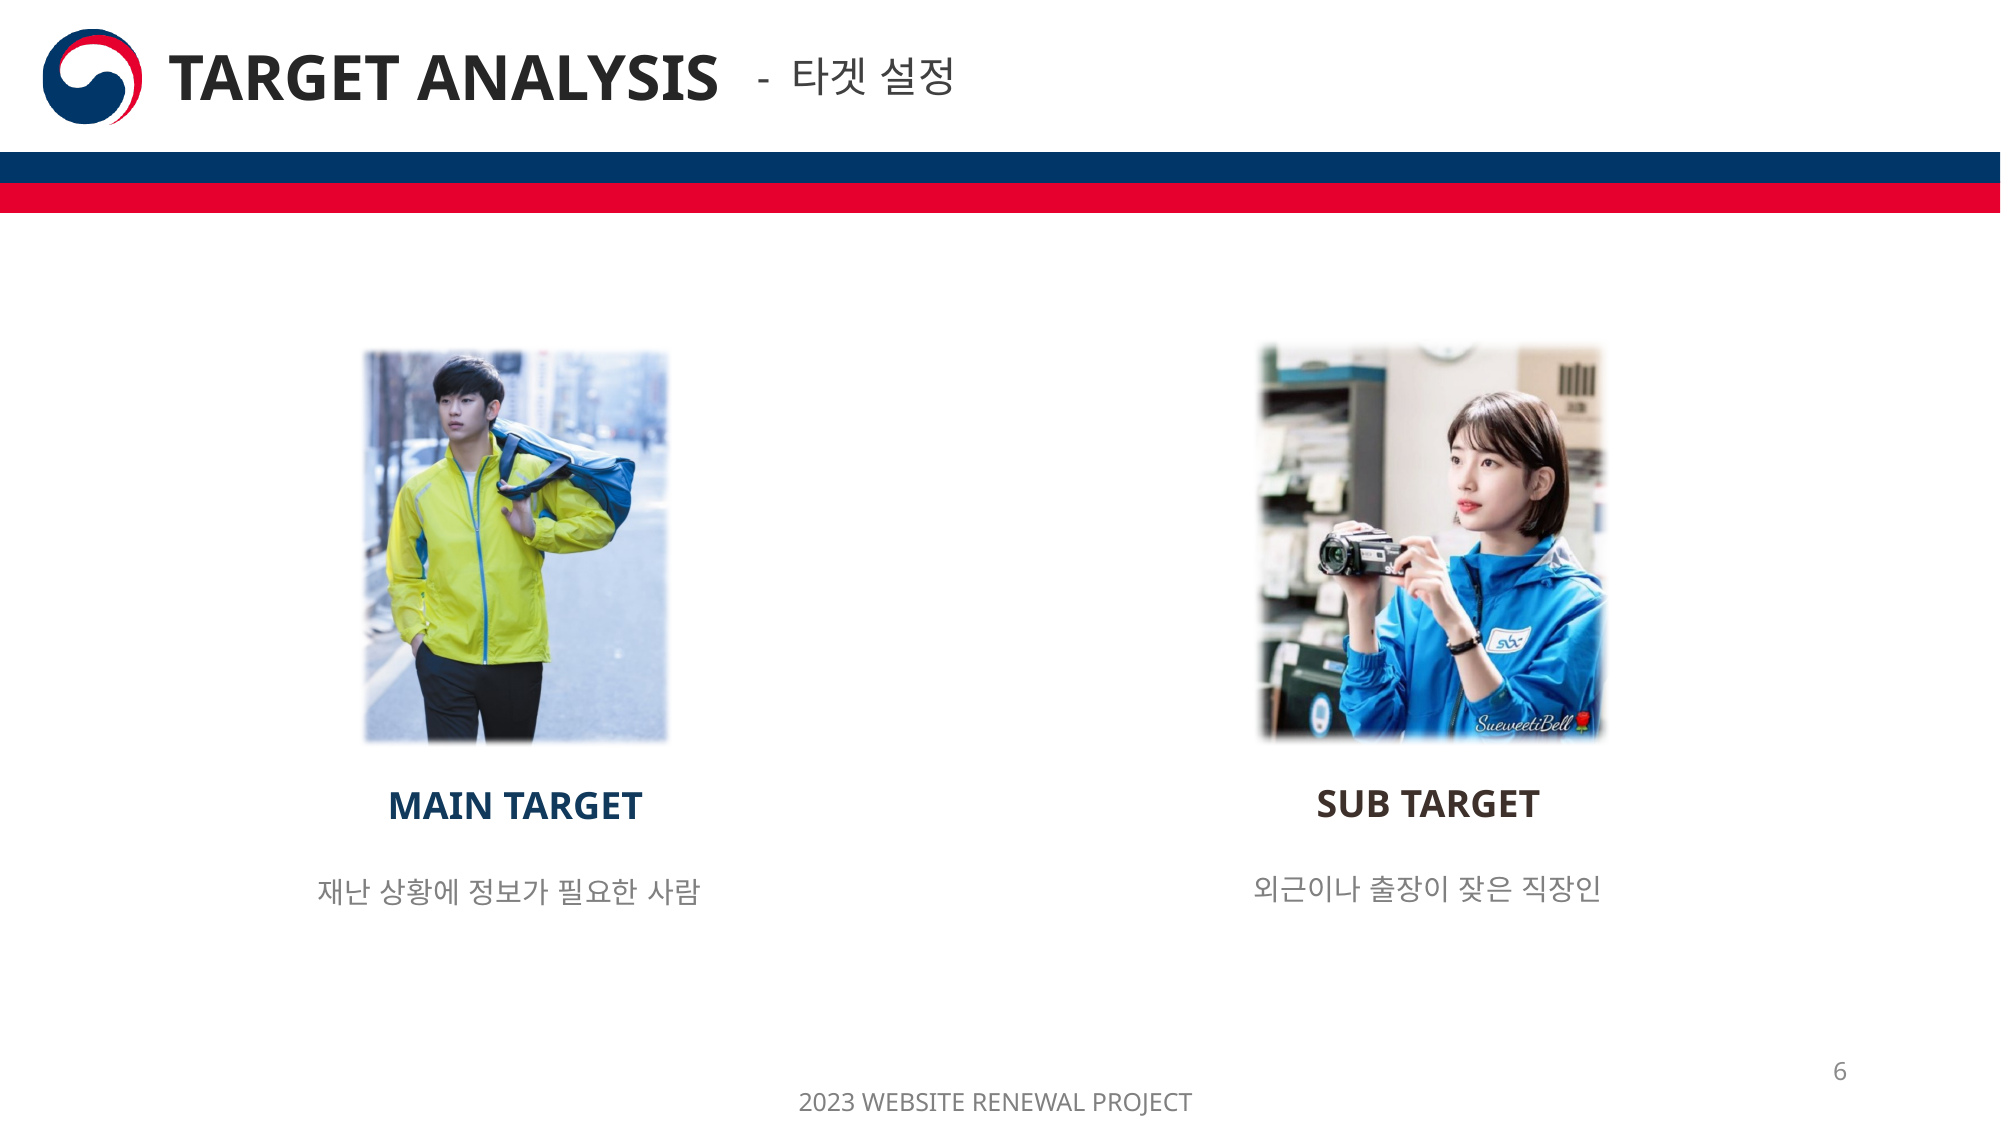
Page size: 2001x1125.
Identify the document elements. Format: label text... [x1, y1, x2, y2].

text_box 재난 상황에 정보가 필요한 사람 [302, 867, 756, 917]
text_box - 타겟 설정 [706, 43, 1007, 108]
text_box TARGET ANALYSIS [146, 30, 759, 121]
text_box 6 [1412, 1042, 1863, 1103]
text_box SUB TARGET [1301, 772, 1556, 833]
text_box 외근이나 출장이 잦은 직장인 [1238, 864, 1686, 914]
picture [359, 346, 672, 747]
picture [1253, 338, 1611, 747]
text_box MAIN TARGET [372, 774, 659, 835]
picture [42, 28, 145, 125]
